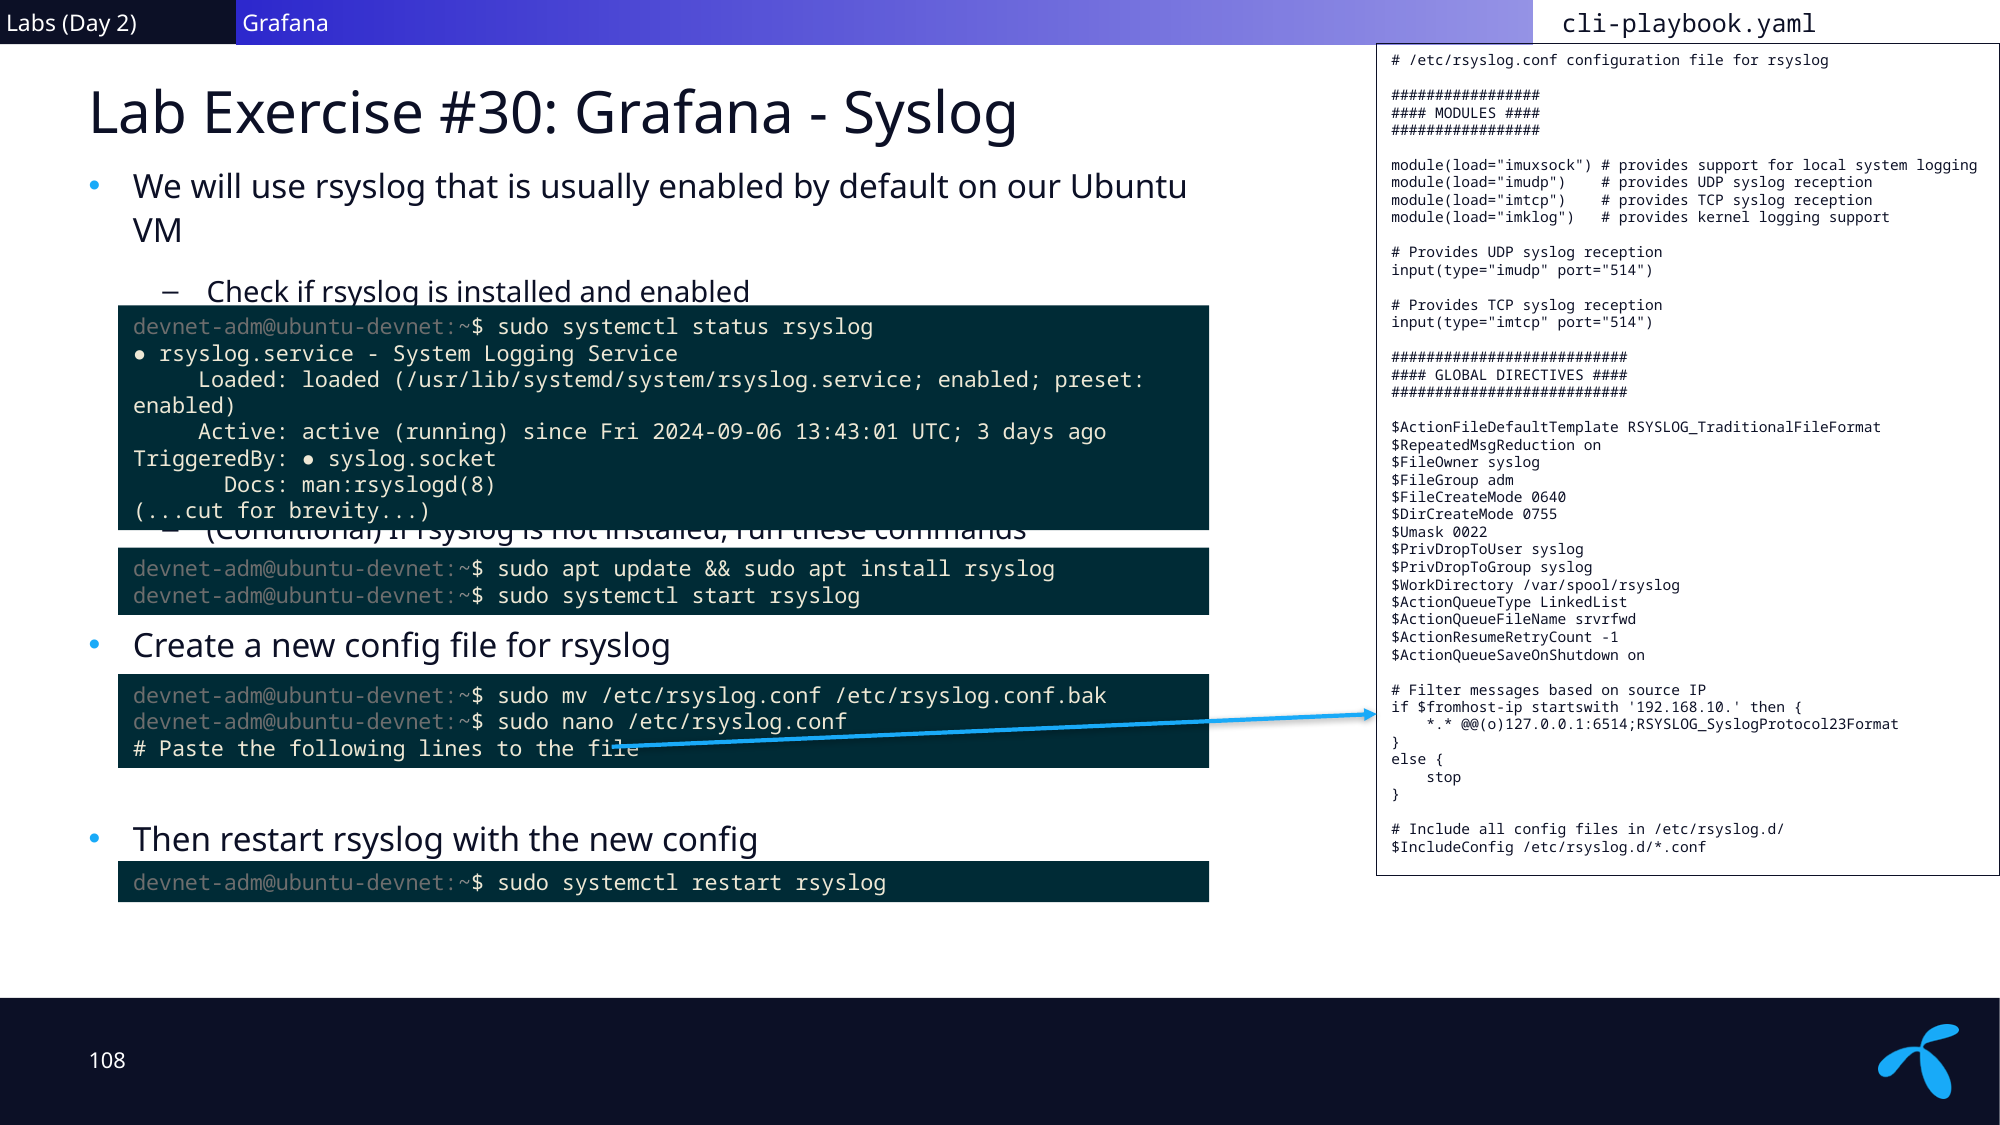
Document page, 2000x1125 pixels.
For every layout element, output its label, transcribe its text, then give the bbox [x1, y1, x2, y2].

footer Labs (Day 2) [0, 0, 236, 45]
text_box We will use rsyslog that is usually enabled by default on our Ubuntu VM Check if rsyslog is installed and enabled (Conditional) If rsyslog is not installed, run these commands Create a new config file for rsyslog Then restart rsyslog with the new config [88, 131, 1245, 1112]
text_box devnet-adm@ubuntu-devnet:~$ sudo systemctl restart rsyslog [118, 861, 1210, 903]
text_box devnet-adm@ubuntu-devnet:~$ sudo apt update && sudo apt install rsyslog devnet-adm@ubuntu-devnet:~$ sudo systemctl start rsyslog [118, 547, 1210, 615]
text_box devnet-adm@ubuntu-devnet:~$ sudo systemctl status rsyslog ● rsyslog.service - System Logging Service Loaded: loaded (/usr/lib/systemd/system/rsyslog.service; enabled; preset: enabled) Active: active (running) since Fri 2024-09-06 13:43:01 UTC; 3 days ago TriggeredBy: ● syslog.socket Docs: man:rsyslogd(8) (...cut for brevity...) [118, 305, 1210, 531]
text_box cli-playbook.yaml [1547, 0, 1956, 45]
title Lab Exercise #30: Grafana - Syslog [88, 70, 1376, 160]
text_box # /etc/rsyslog.conf configuration file for rsyslog ################# #### MODULES #### ################# module(load="imuxsock") # provides support for local system logging module(load="imudp") # provides UDP syslog reception module(load="imtcp") # provides TCP syslog reception module(load="imklog") # provides kernel logging support # Provides UDP syslog reception input(type="imudp" port="514") # Provides TCP syslog reception input(type="imtcp" port="514") ########################### #### GLOBAL DIRECTIVES #### ########################### $ActionFileDefaultTemplate RSYSLOG_TraditionalFileFormat $RepeatedMsgReduction on $FileOwner syslog $FileGroup adm $FileCreateMode 0640 $DirCreateMode 0755 $Umask 0022 $PrivDropToUser syslog $PrivDropToGroup syslog $WorkDirectory /var/spool/rsyslog $ActionQueueType LinkedList $ActionQueueFileName srvrfwd $ActionResumeRetryCount -1 $ActionQueueSaveOnShutdown on # Filter messages based on source IP if $fromhost-ip startswith '192.168.10.' then { *.* @@(o)127.0.0.1:6514;RSYSLOG_SyslogProtocol23Format } else { stop } # Include all config files in /etc/rsyslog.d/ $IncludeConfig /etc/rsyslog.d/*.conf [1376, 43, 2000, 876]
text_box Grafana [236, 0, 1533, 45]
picture [1878, 1024, 1959, 1099]
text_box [611, 713, 1377, 747]
text_box devnet-adm@ubuntu-devnet:~$ sudo mv /etc/rsyslog.conf /etc/rsyslog.conf.bak devnet-adm@ubuntu-devnet:~$ sudo nano /etc/rsyslog.conf # Paste the following lines to the file [118, 674, 1210, 768]
